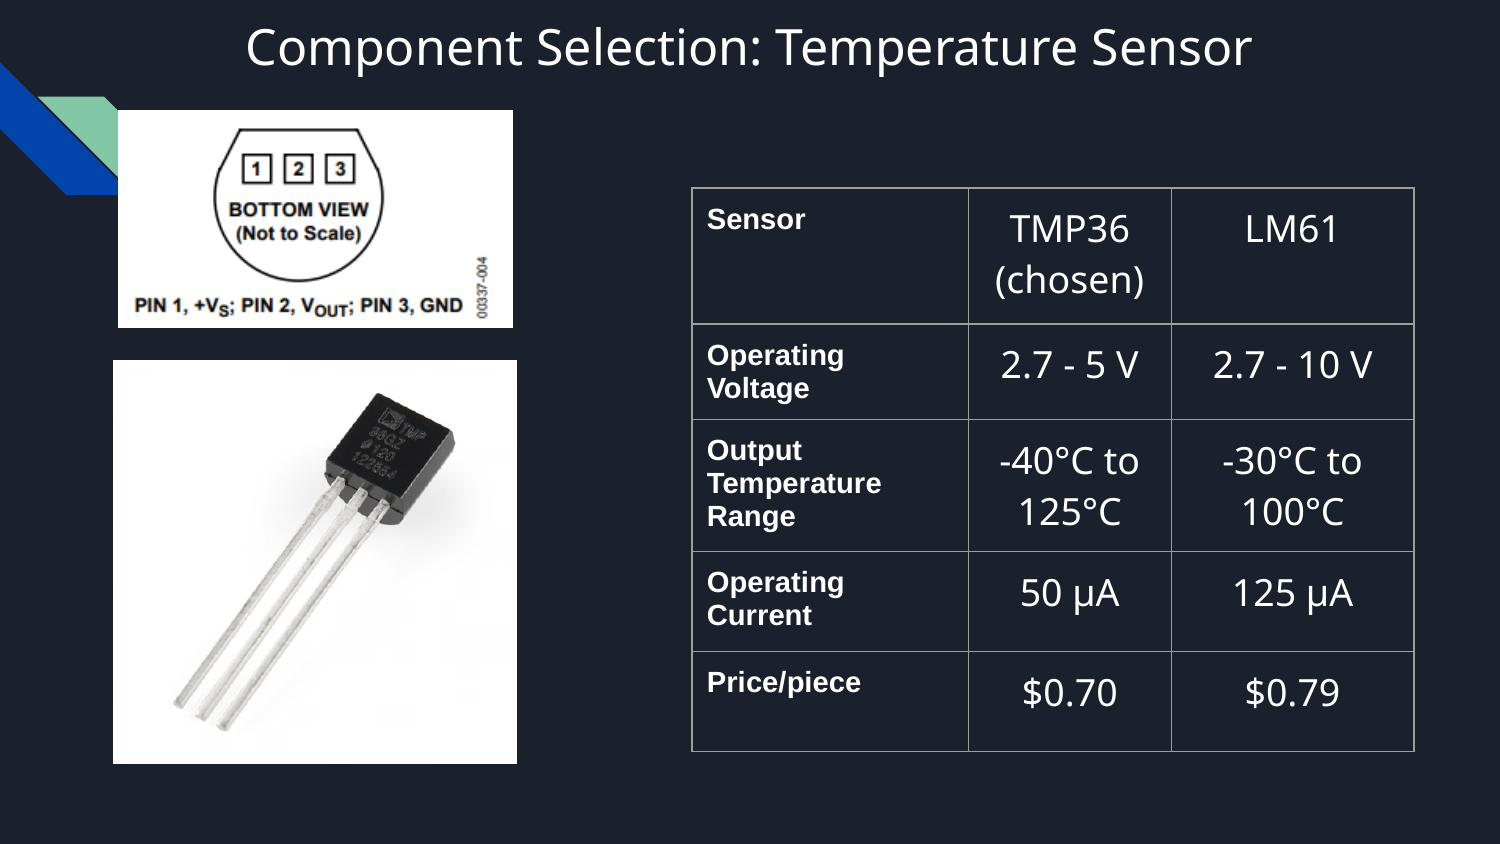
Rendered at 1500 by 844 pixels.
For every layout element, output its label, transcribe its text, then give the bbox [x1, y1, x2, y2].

table_cell Operating Current [693, 552, 968, 651]
table_cell Price/piece [693, 652, 968, 751]
title Component Selection: Temperature Sensor [172, 0, 1328, 150]
picture [117, 110, 513, 328]
table_cell 125 µA [1172, 552, 1413, 651]
table_cell Output Temperature Range [693, 420, 968, 551]
table_header Sensor [693, 189, 968, 323]
table_cell 2.7 - 5 V [969, 325, 1171, 419]
table_cell 2.7 - 10 V [1172, 325, 1413, 419]
table_cell $0.70 [969, 652, 1171, 751]
table_header TMP36 (chosen) [969, 189, 1171, 323]
table_cell Operating Voltage [693, 325, 968, 419]
table_header LM61 [1172, 189, 1413, 323]
picture [113, 360, 517, 764]
table_cell 50 µA [969, 552, 1171, 651]
table_cell -30°C to 100°C [1172, 420, 1413, 551]
table_cell -40°C to 125°C [969, 420, 1171, 551]
table_cell $0.79 [1172, 652, 1413, 751]
